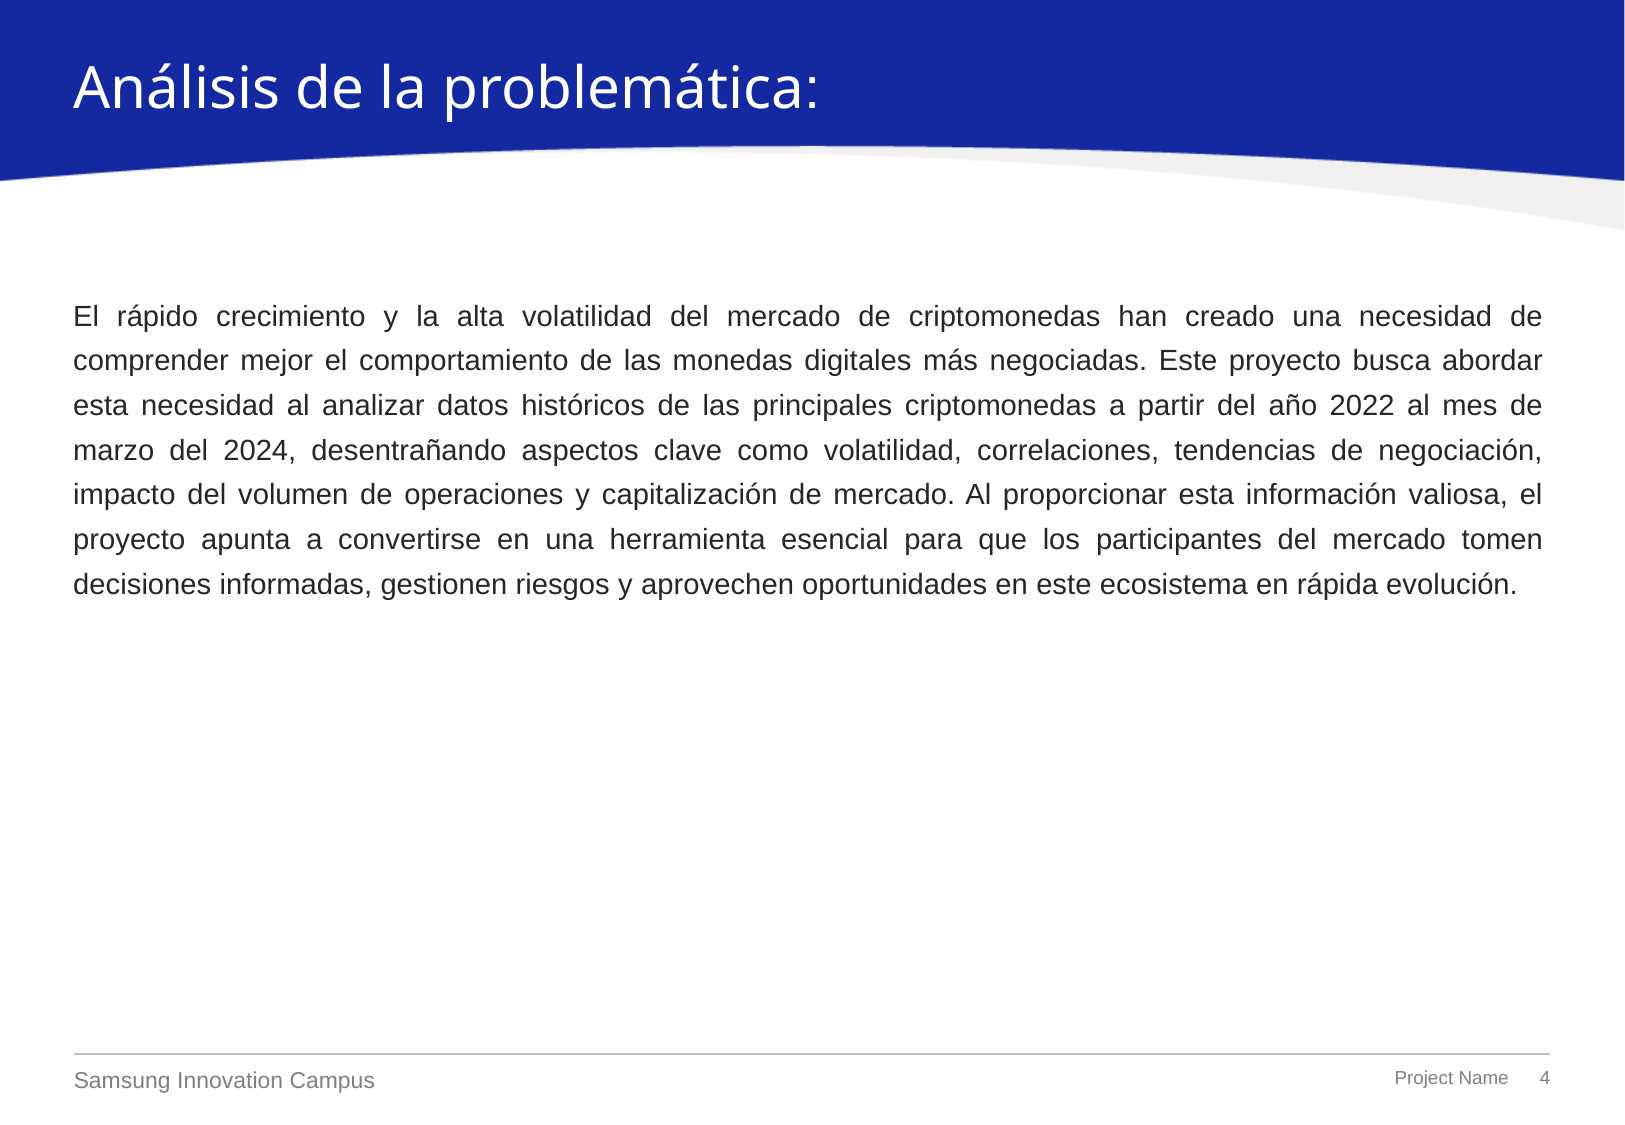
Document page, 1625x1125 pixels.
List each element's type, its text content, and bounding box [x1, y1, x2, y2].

picture [0, 0, 1625, 1125]
list El rápido crecimiento y la alta volatilidad del mercado de criptomonedas han creado una necesidad de comprender mejor el comportamiento de las monedas digitales más negociadas. Este proyecto busca abordar esta necesidad al analizar datos históricos de las principales criptomonedas a partir del año 2022 al mes de marzo del 2024, desentrañando aspectos clave como volatilidad, correlaciones, tendencias de negociación, impacto del volumen de operaciones y capitalización de mercado. Al proporcionar esta información valiosa, el proyecto apunta a convertirse en una herramienta esencial para que los participantes del mercado tomen decisiones informadas, gestionen riesgos y aprovechen oportunidades en este ecosistema en rápida evolución. [50, 287, 1546, 699]
text_box Análisis de la problemática: [73, 50, 1475, 121]
